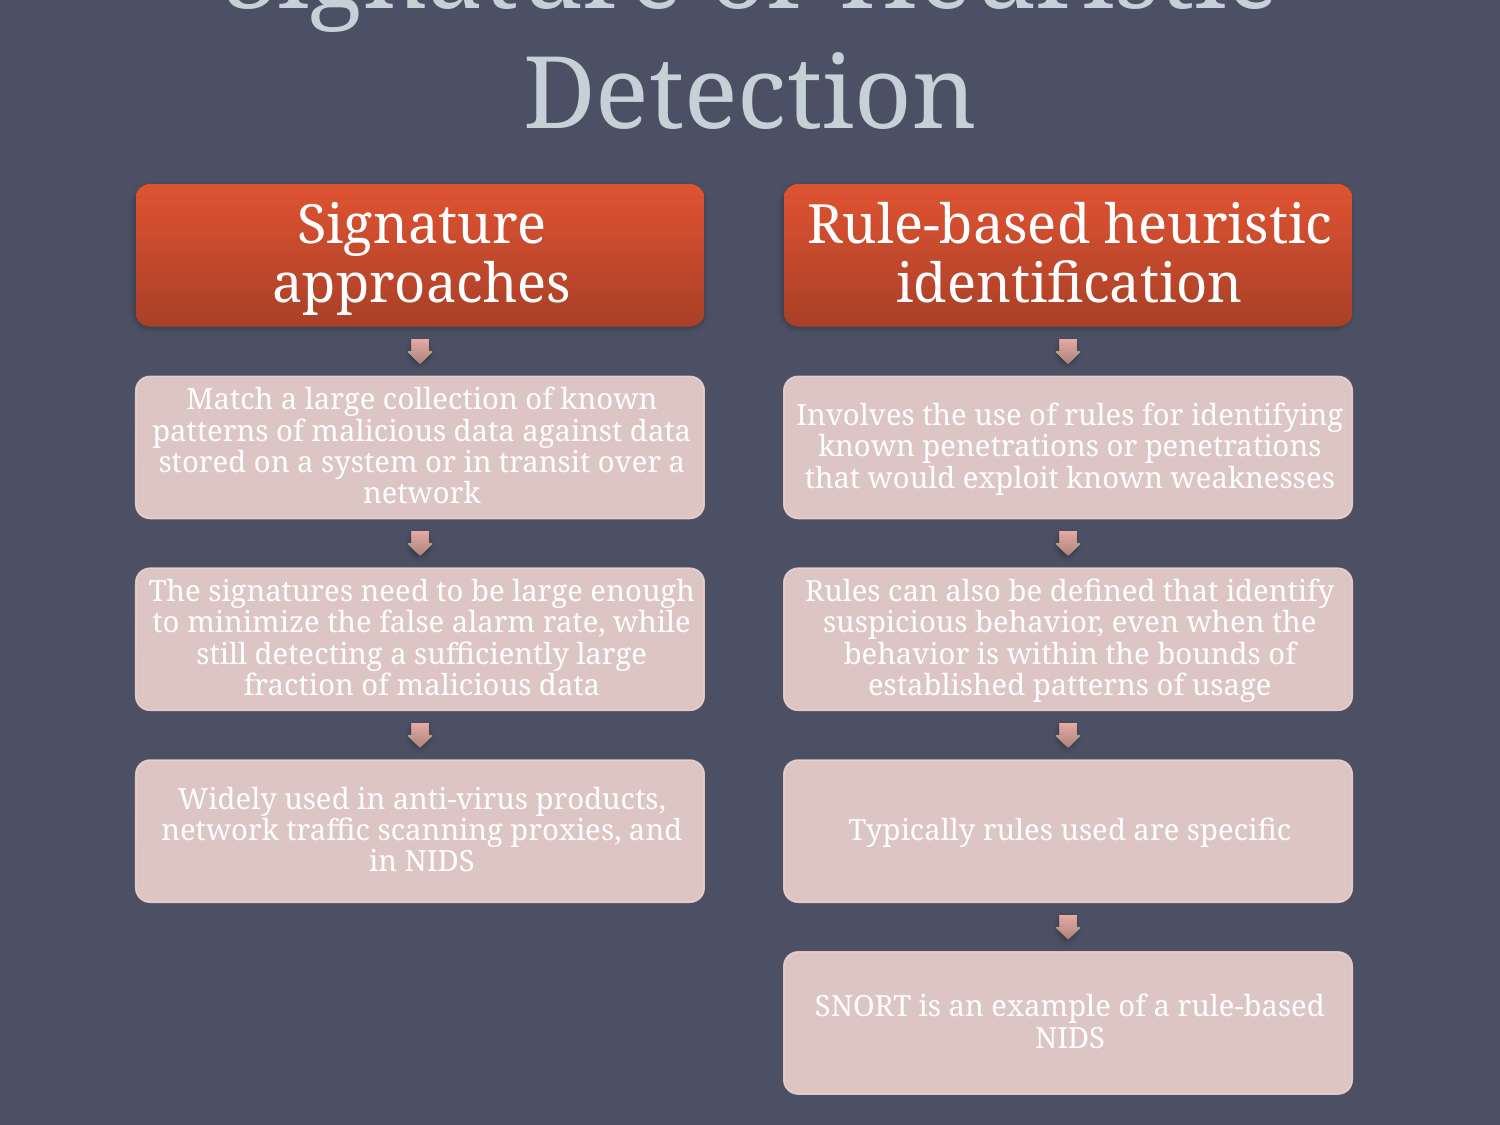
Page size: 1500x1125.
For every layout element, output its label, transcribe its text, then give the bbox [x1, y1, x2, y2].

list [52, 184, 1436, 1095]
title Signature or Heuristic Detection [0, 0, 1500, 157]
